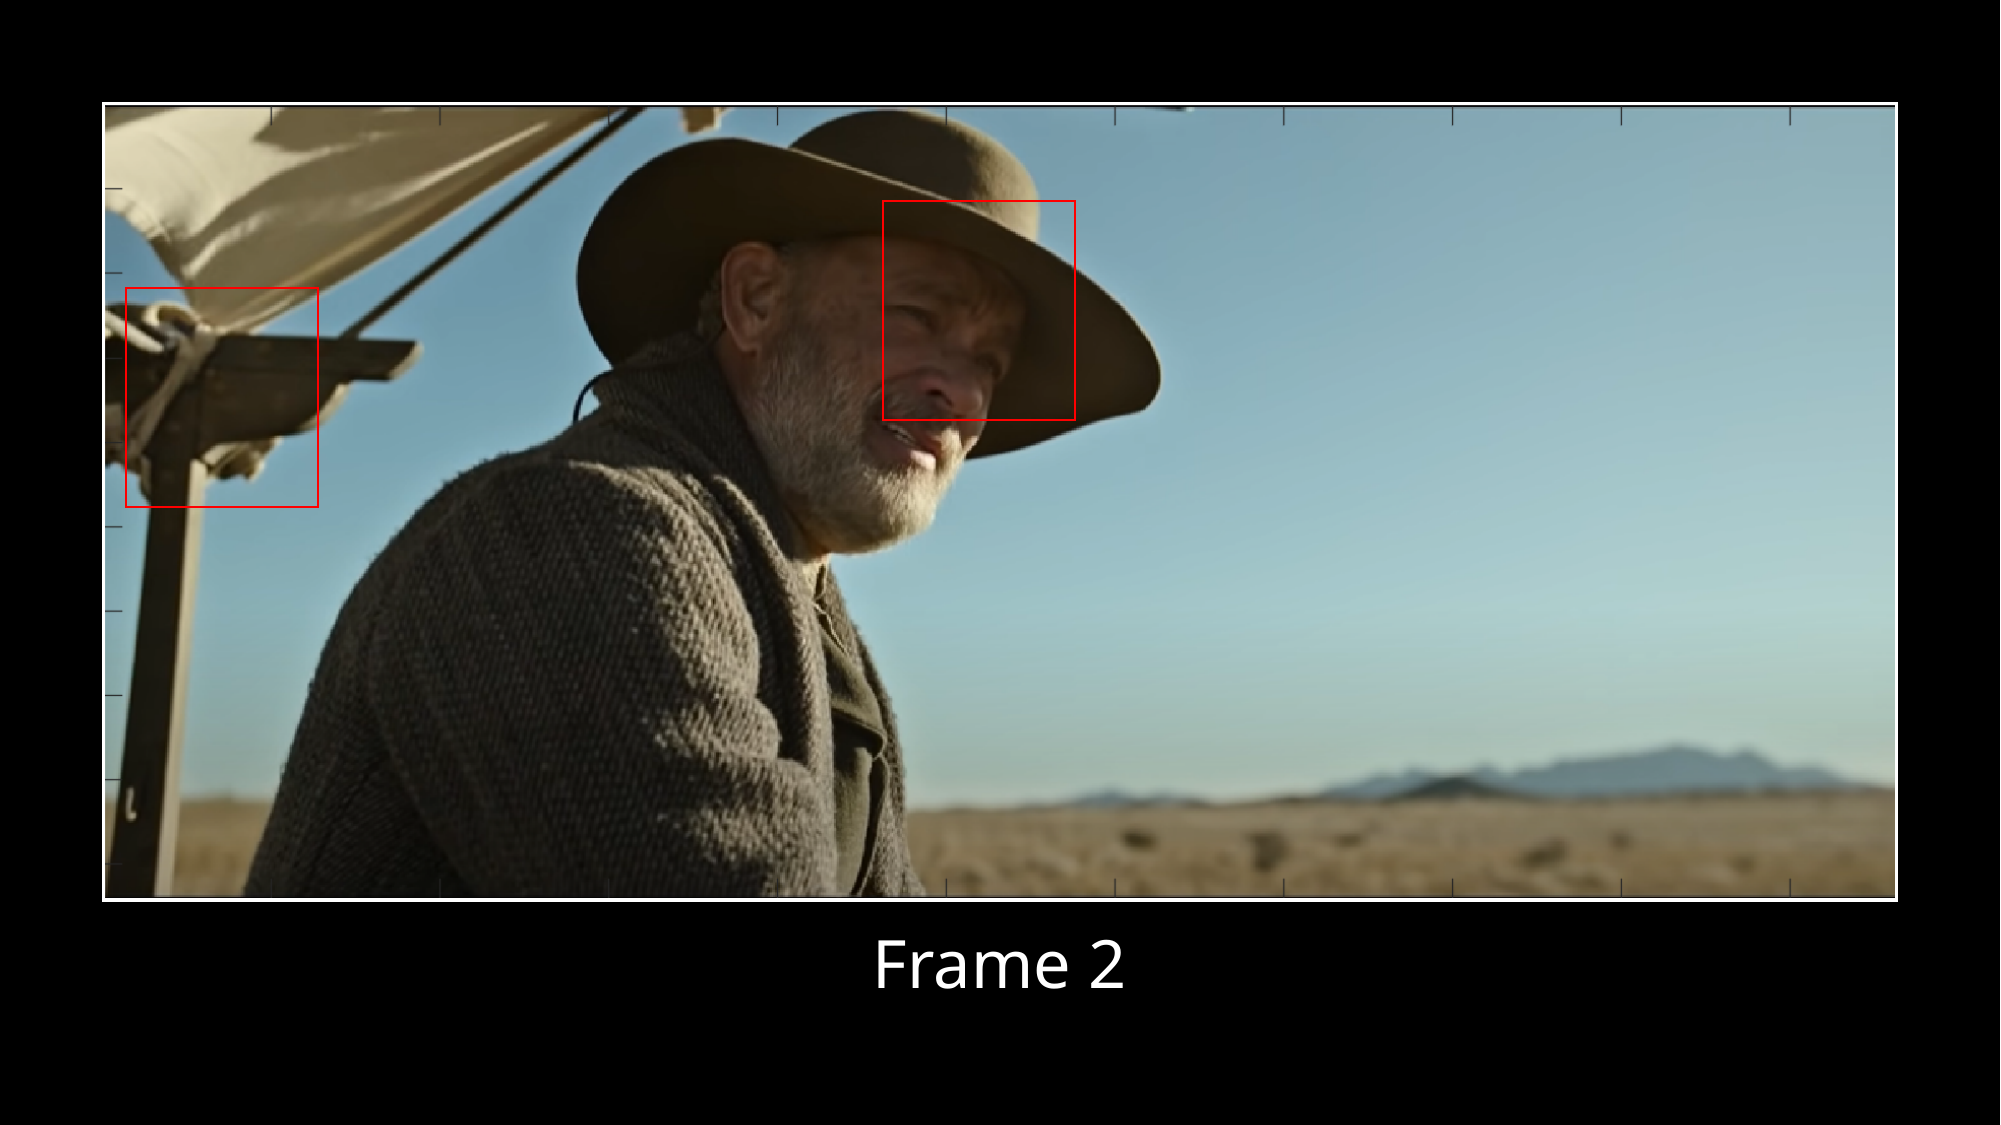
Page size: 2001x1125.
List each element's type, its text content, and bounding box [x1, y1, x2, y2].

title Frame 2 [105, 914, 1895, 1020]
picture [104, 104, 1895, 899]
